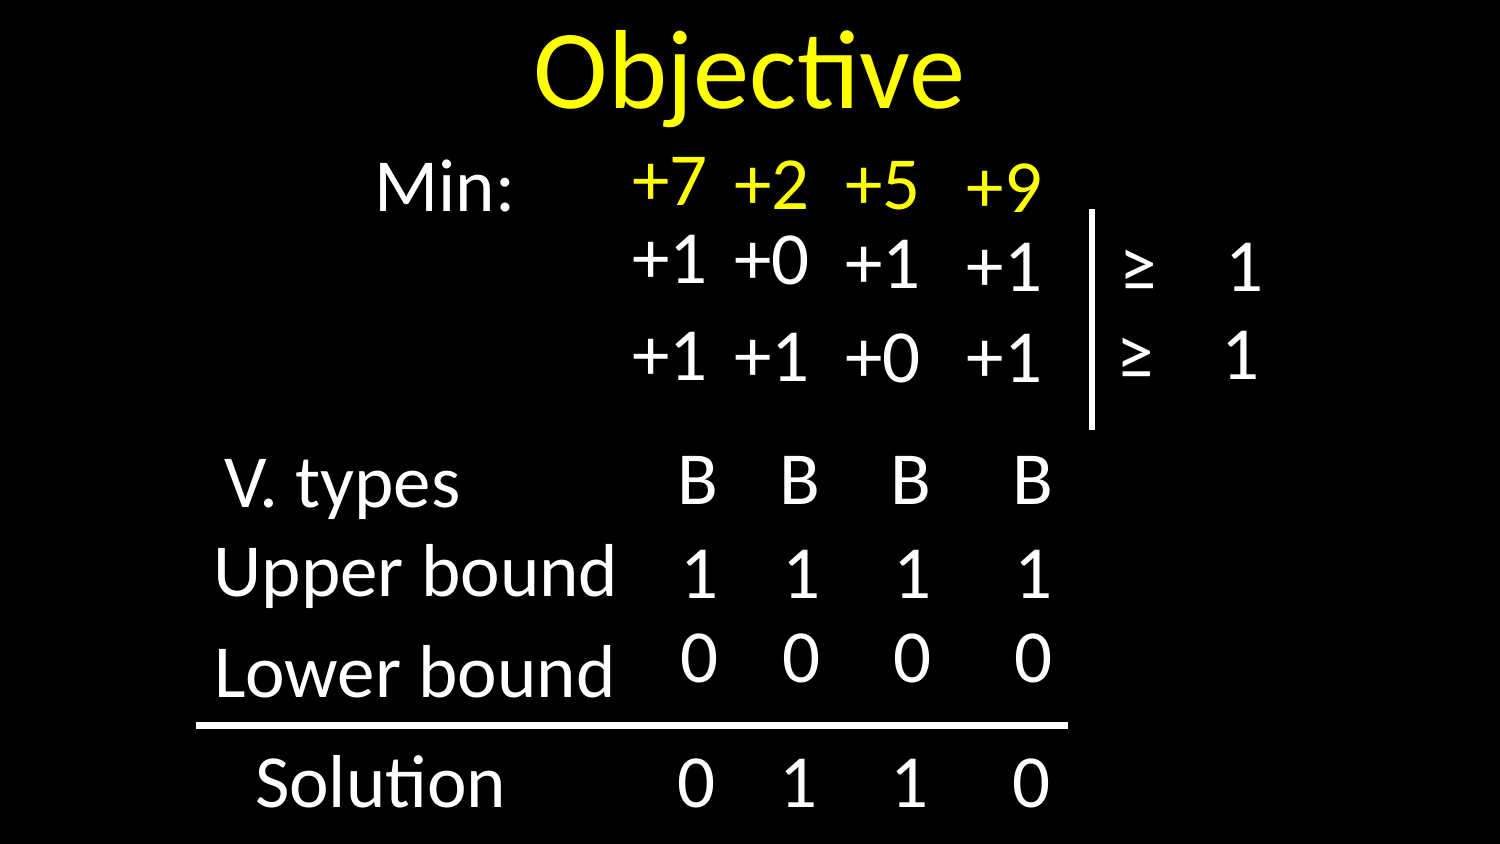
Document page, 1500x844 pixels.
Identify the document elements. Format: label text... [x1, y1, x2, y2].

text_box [195, 123, 1305, 832]
text_box Objective [518, 0, 982, 121]
